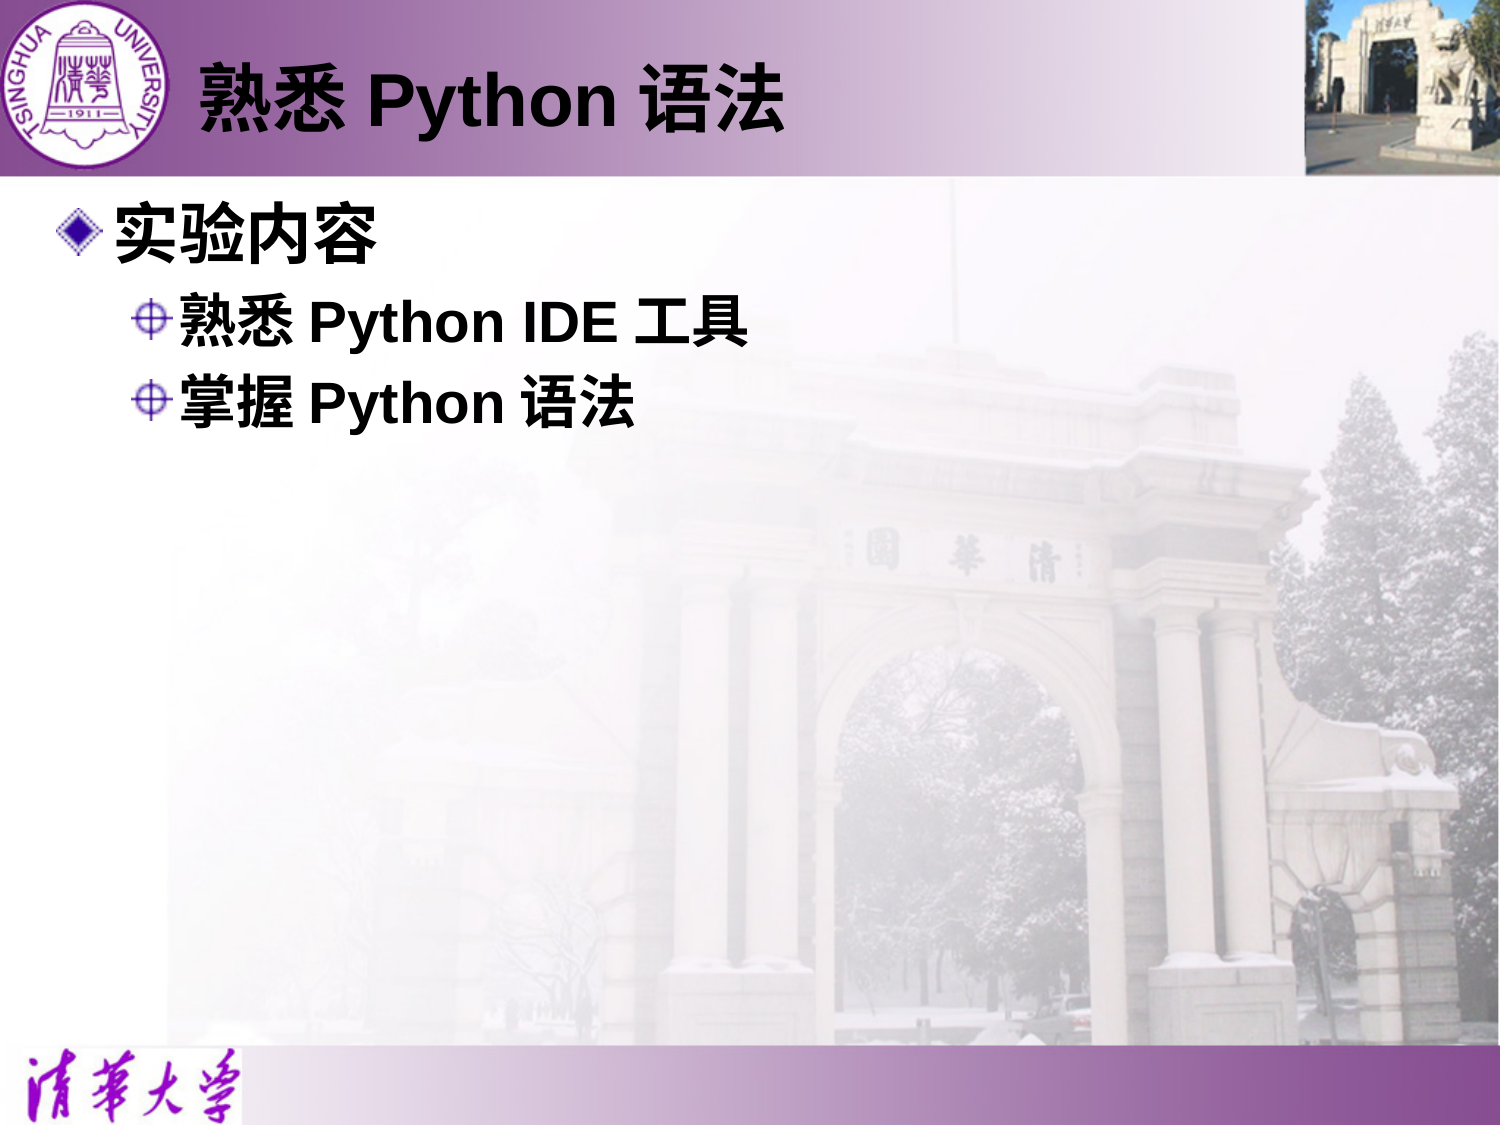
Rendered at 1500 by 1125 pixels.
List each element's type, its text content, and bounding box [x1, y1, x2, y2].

title 熟悉Python语法 [182, 30, 1270, 162]
picture [0, 0, 1500, 1125]
list 实验内容 熟悉Python IDE工具 掌握Python语法 [41, 184, 1483, 1048]
